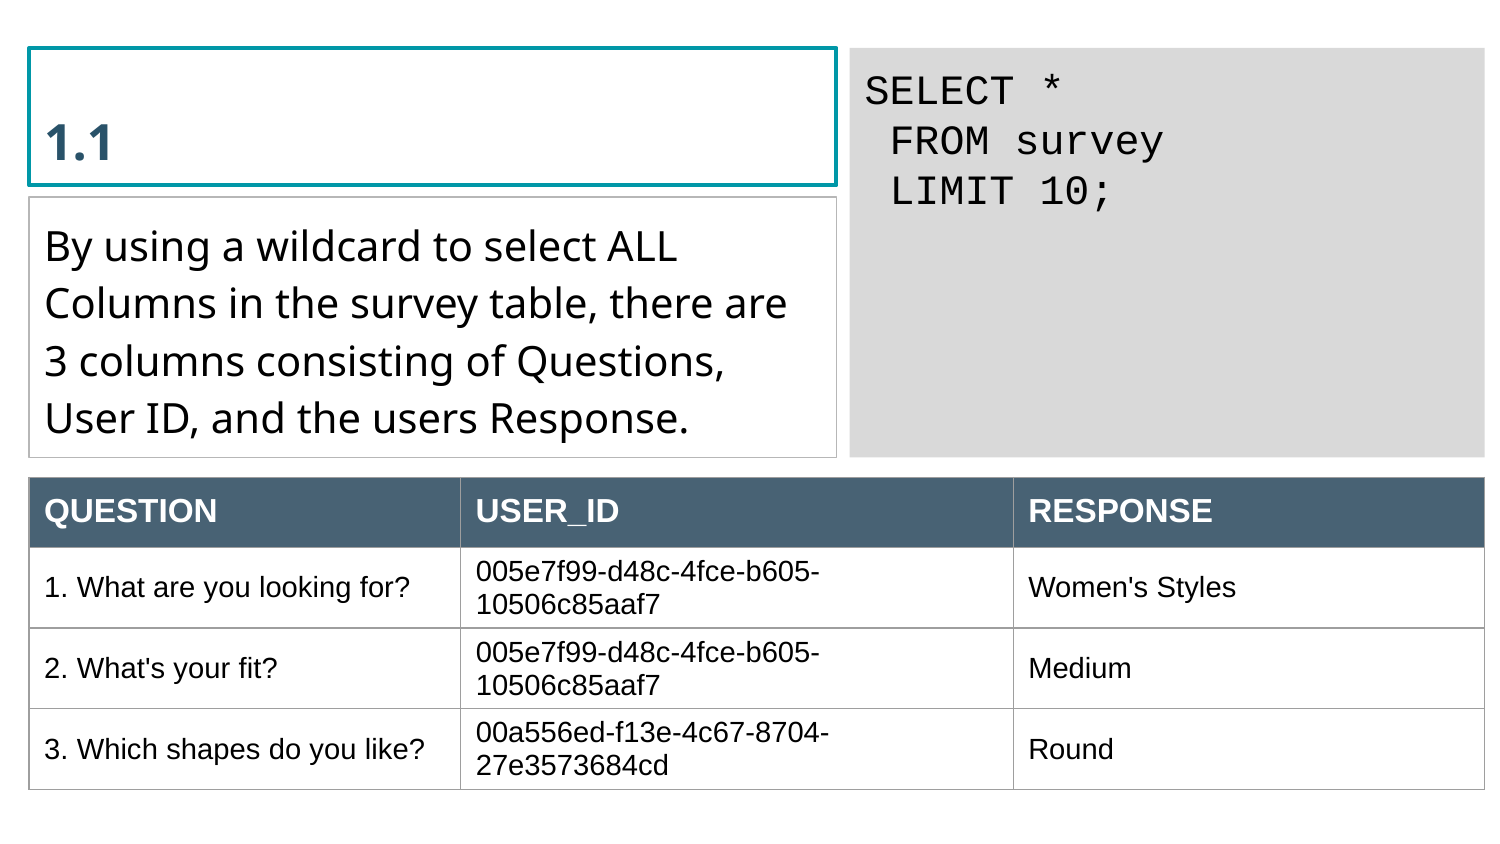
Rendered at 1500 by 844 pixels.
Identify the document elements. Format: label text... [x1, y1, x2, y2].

table_cell 2. What's your fit? [30, 629, 460, 708]
table_header USER_ID [461, 478, 1013, 547]
table_header RESPONSE [1014, 478, 1484, 547]
table_cell 3. Which shapes do you like? [30, 709, 460, 789]
table_header QUESTION [30, 478, 460, 547]
table_cell Round [1014, 709, 1484, 789]
table_cell Women's Styles [1014, 548, 1484, 627]
table_cell 1. What are you looking for? [30, 548, 460, 627]
table_cell 005e7f99-d48c-4fce-b605-10506c85aaf7 [461, 629, 1013, 708]
table_cell 005e7f99-d48c-4fce-b605-10506c85aaf7 [461, 548, 1013, 627]
text_box 1.1 [27, 46, 838, 187]
table_cell 00a556ed-f13e-4c67-8704-27e3573684cd [461, 709, 1013, 789]
text_box SELECT * FROM survey LIMIT 10; [849, 47, 1485, 458]
table_cell Medium [1014, 629, 1484, 708]
text_box By using a wildcard to select ALL Columns in the survey table, there are 3 columns consisting of Questions, User ID, and the users Response. [29, 197, 837, 458]
